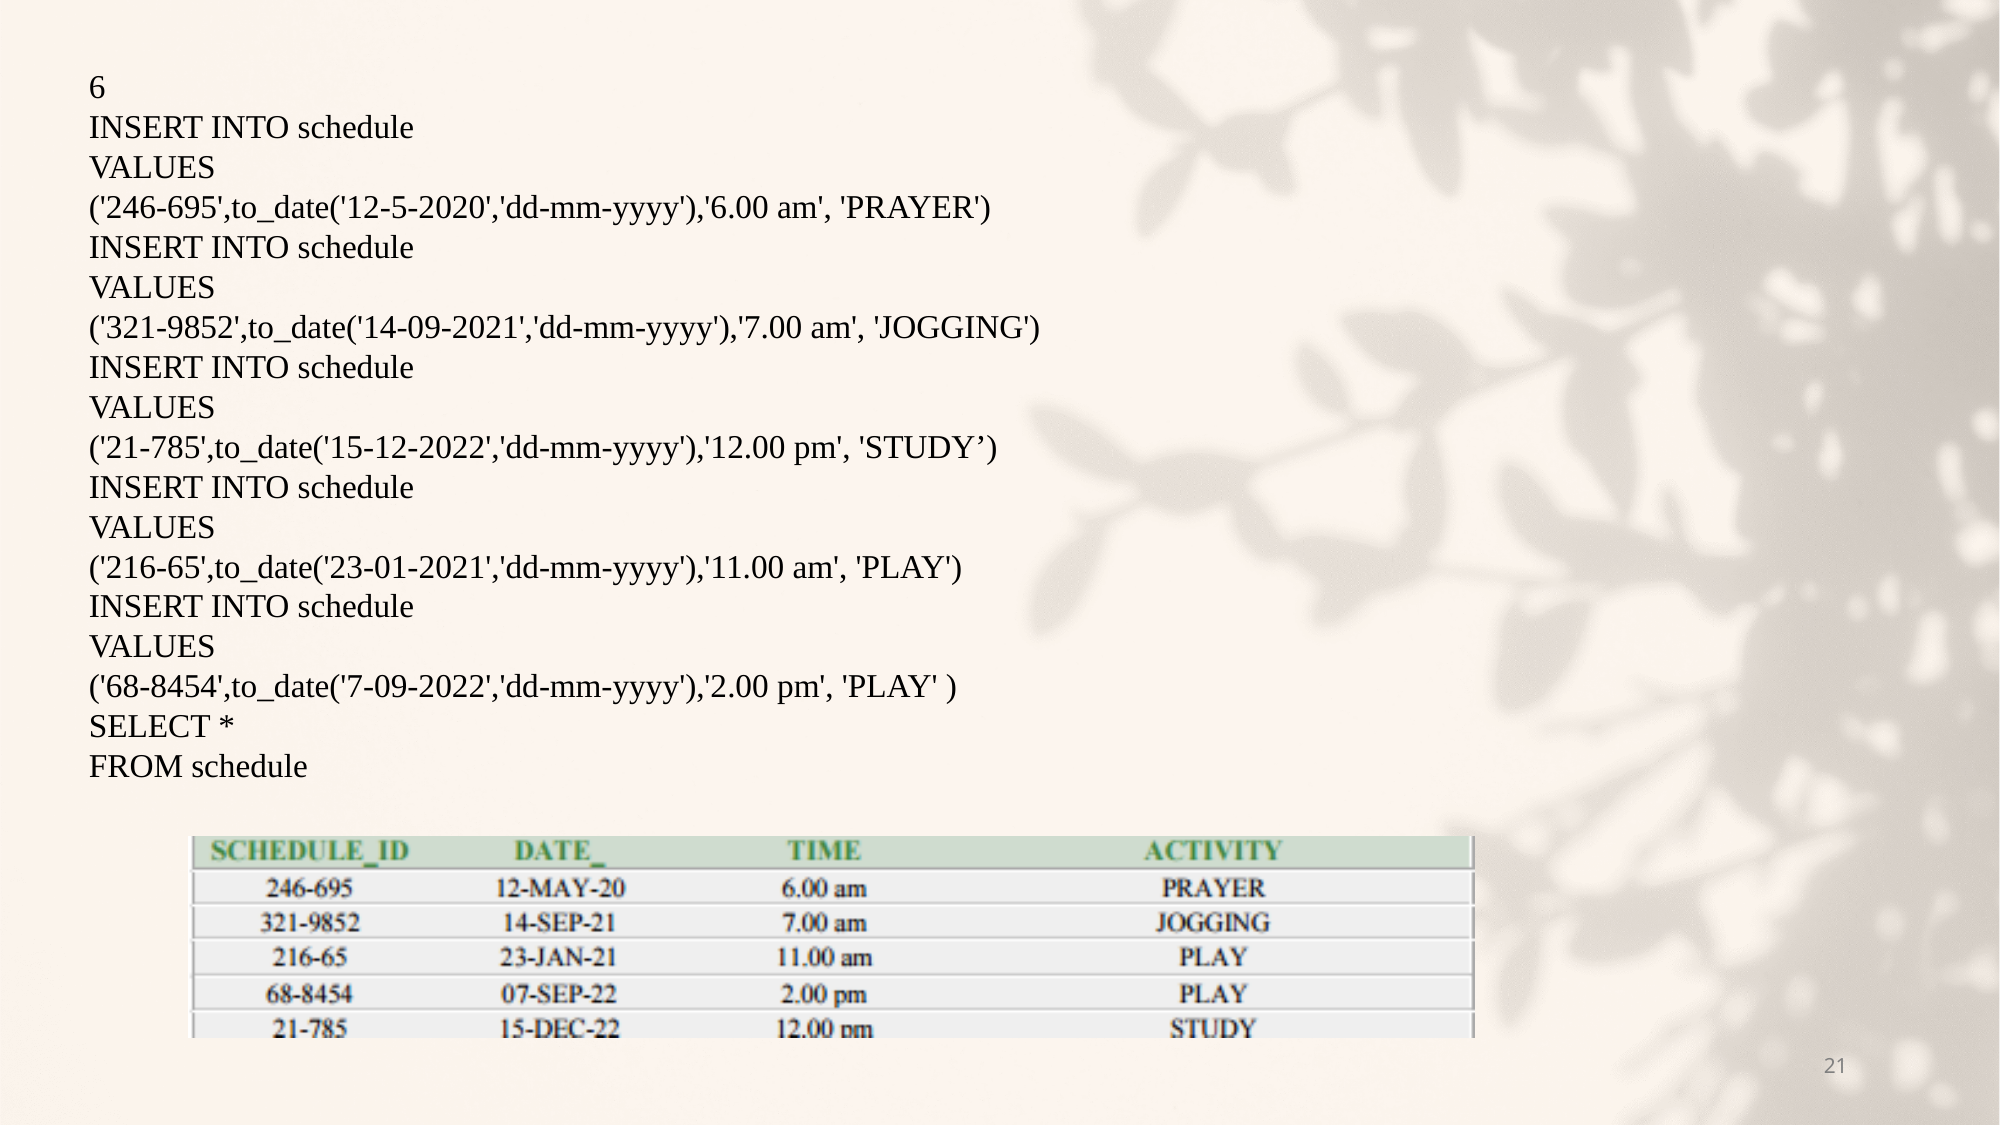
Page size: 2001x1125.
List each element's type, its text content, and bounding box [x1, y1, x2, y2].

slide_number 21 [1412, 1037, 1863, 1097]
picture [0, 0, 2000, 1125]
text_box 6 INSERT INTO schedule VALUES ('246-695',to_date('12-5-2020','dd-mm-yyyy'),'6.00 am', 'PRAYER') INSERT INTO schedule VALUES ('321-9852',to_date('14-09-2021','dd-mm-yyyy'),'7.00 am', 'JOGGING') INSERT INTO schedule VALUES ('21-785',to_date('15-12-2022','dd-mm-yyyy'),'12.00 pm', 'STUDY’) INSERT INTO schedule VALUES ('216-65',to_date('23-01-2021','dd-mm-yyyy'),'11.00 am', 'PLAY') INSERT INTO schedule VALUES ('68-8454',to_date('7-09-2022','dd-mm-yyyy'),'2.00 pm', 'PLAY' ) SELECT * FROM schedule [74, 58, 1529, 792]
